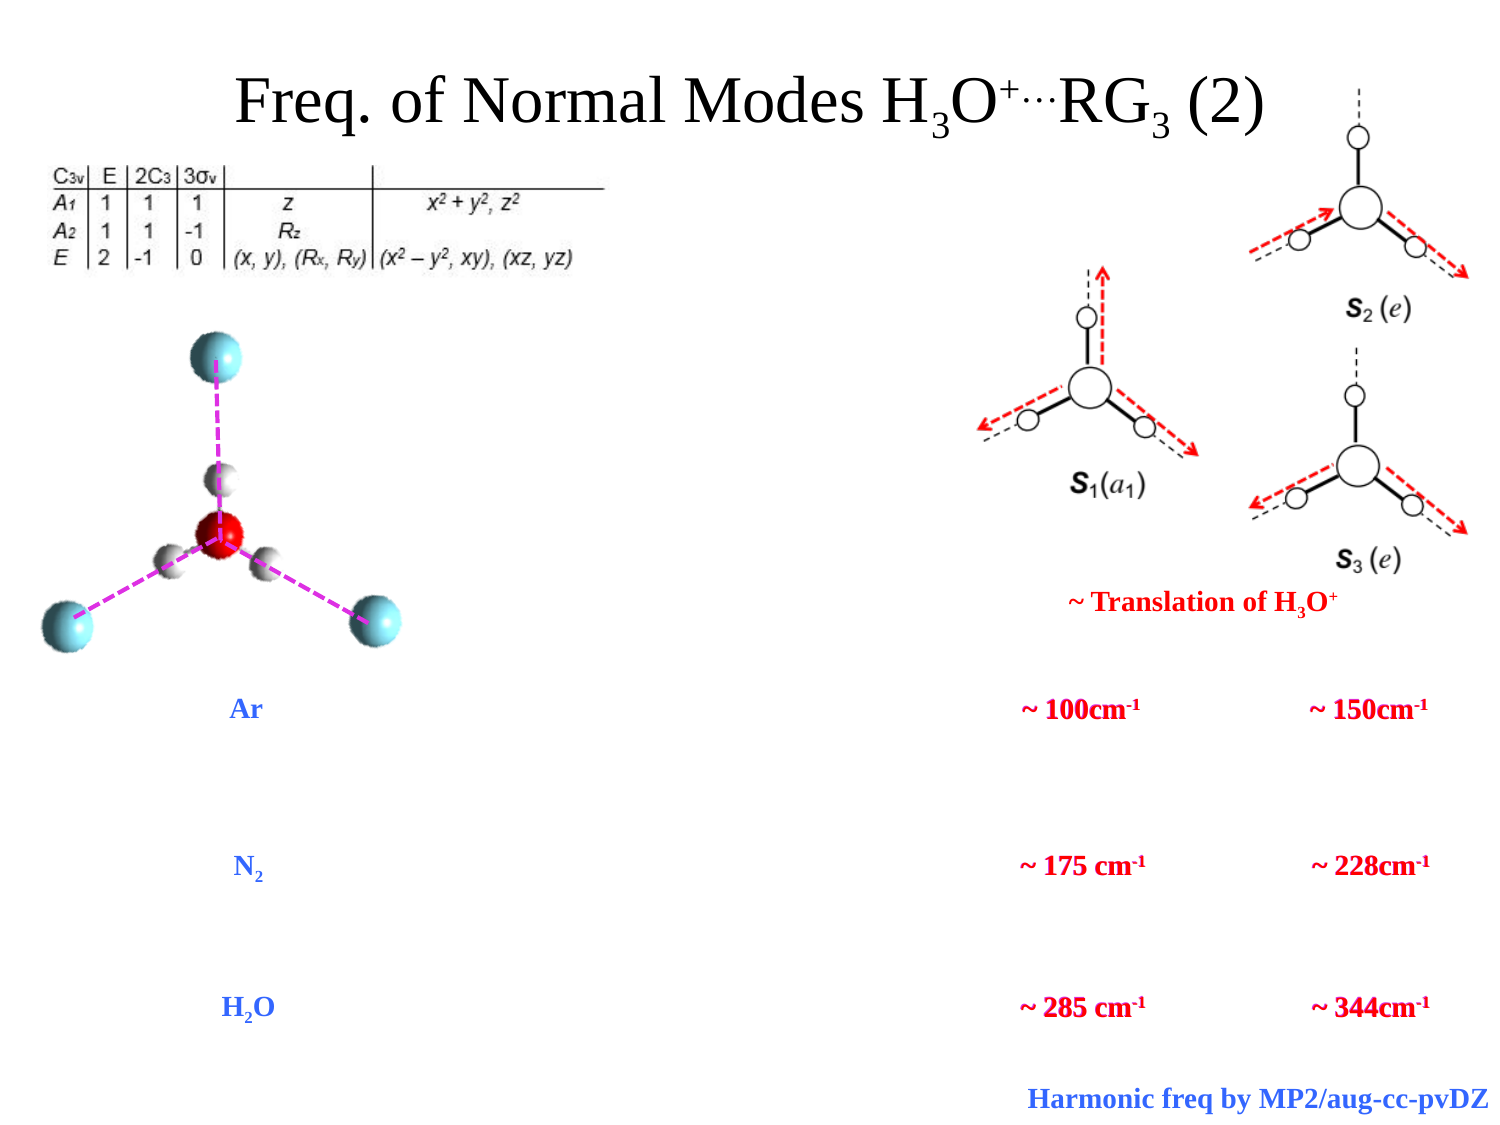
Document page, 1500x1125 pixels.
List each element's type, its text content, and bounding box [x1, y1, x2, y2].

picture [46, 164, 613, 285]
title Freq. of Normal Modes H3O+…RG3 (2) [0, 7, 1500, 195]
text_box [73, 536, 221, 618]
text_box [223, 540, 369, 624]
picture [1247, 87, 1484, 342]
text_box ~ Translation of H3O+ [1013, 574, 1394, 630]
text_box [992, 682, 1477, 1032]
picture [962, 251, 1213, 518]
text_box N2 [168, 838, 329, 893]
picture [10, 371, 399, 749]
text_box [215, 357, 221, 535]
picture [1233, 347, 1483, 593]
text_box H2O [168, 980, 329, 1035]
text_box Harmonic freq by MP2/aug-cc-pvDZ [1012, 1072, 1500, 1122]
